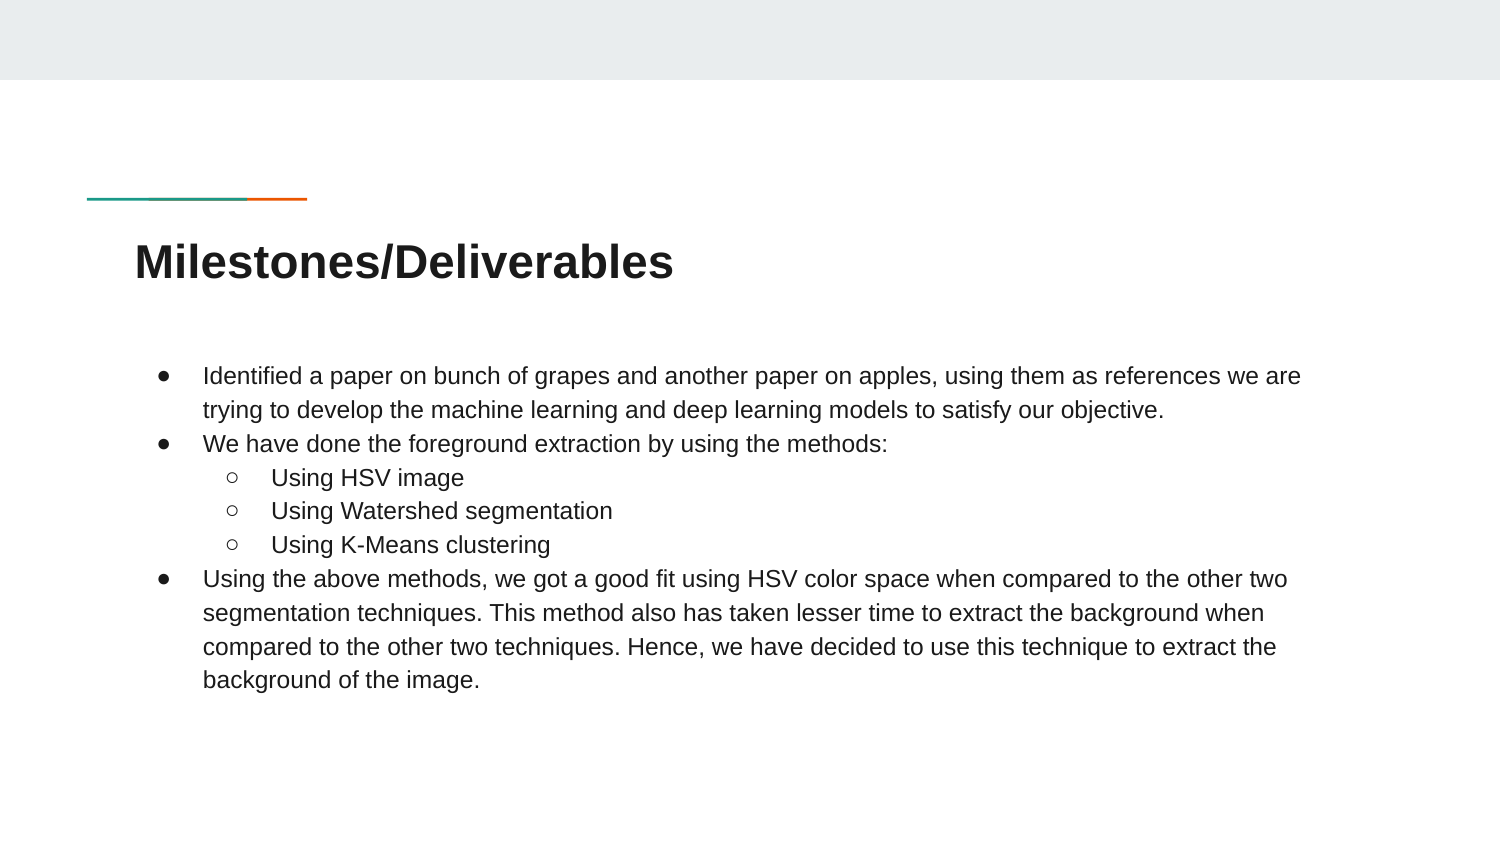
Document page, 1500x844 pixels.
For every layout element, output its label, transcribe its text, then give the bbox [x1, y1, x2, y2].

title Milestones/Deliverables [119, 216, 1381, 305]
list Identified a paper on bunch of grapes and another paper on apples, using them as references we are trying to develop the machine learning and deep learning models to satisfy our objective. We have done the foreground extraction by using the methods: Using HSV image Using Watershed segmentation Using K-Means clustering Using the above methods, we got a good fit using HSV color space when compared to the other two segmentation techniques. This method also has taken lesser time to extract the background when compared to the other two techniques. Hence, we have decided to use this technique to extract the background of the image. [119, 341, 1381, 712]
